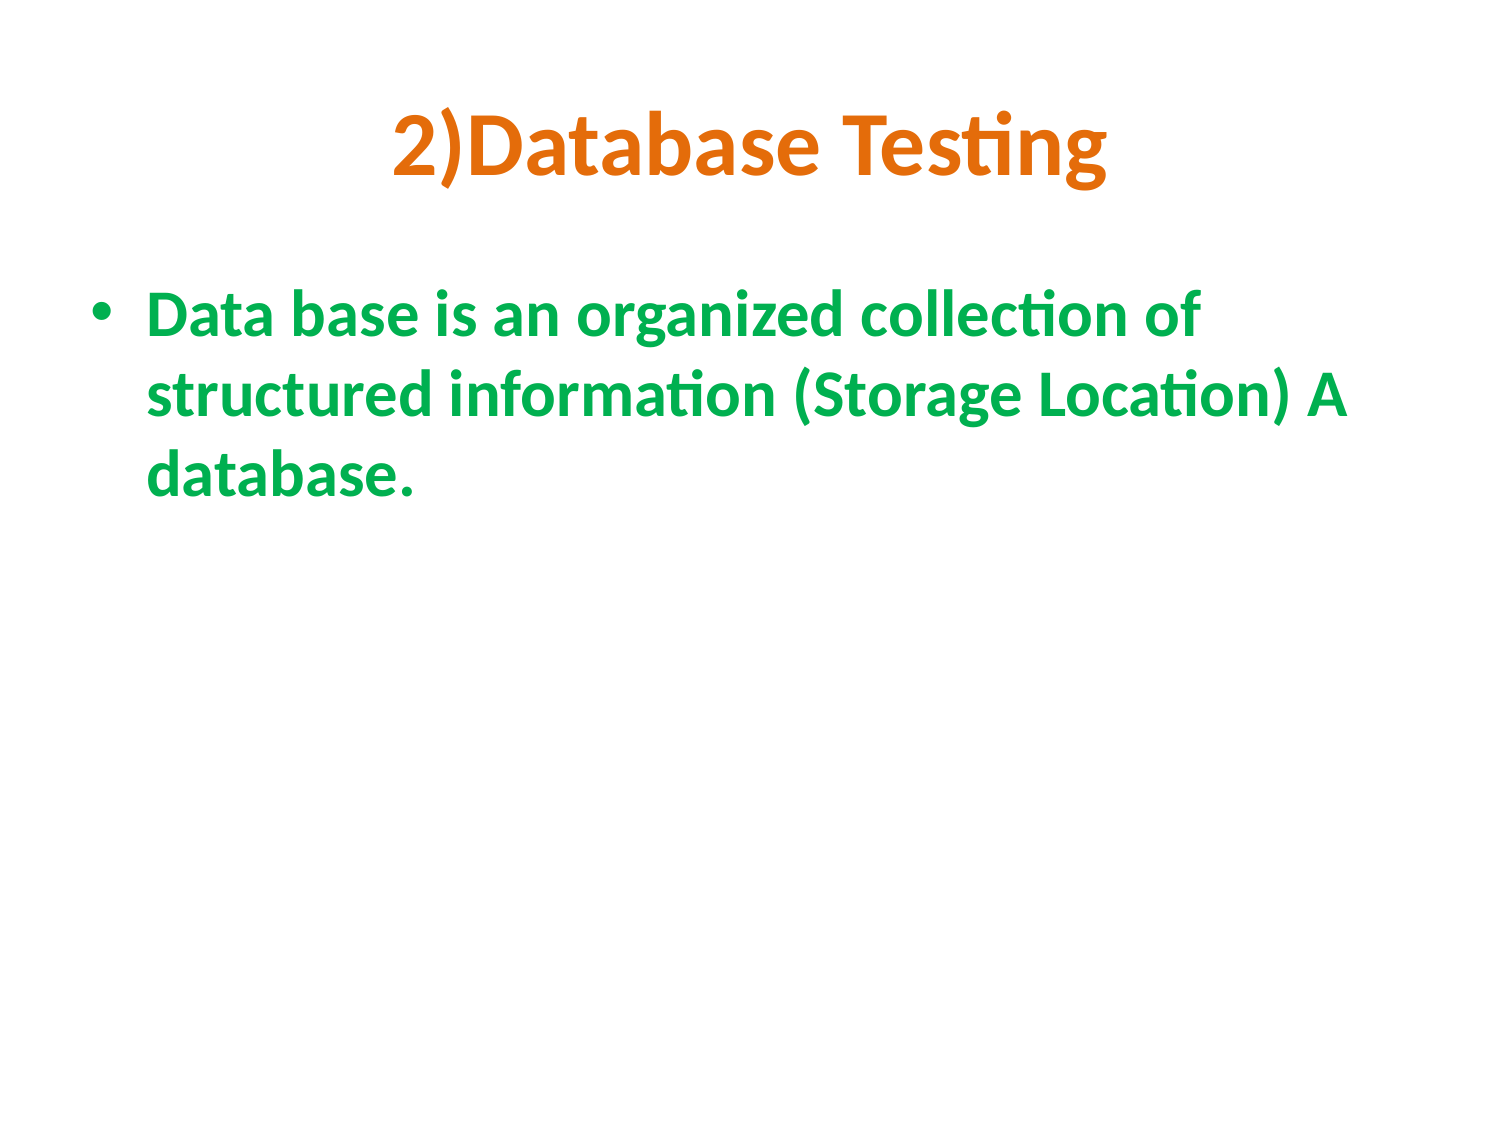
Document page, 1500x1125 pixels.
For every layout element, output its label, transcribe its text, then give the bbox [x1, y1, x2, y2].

title 2)Database Testing [75, 45, 1425, 233]
list Data base is an organized collection of structured information (Storage Location) A database. [75, 262, 1425, 1005]
